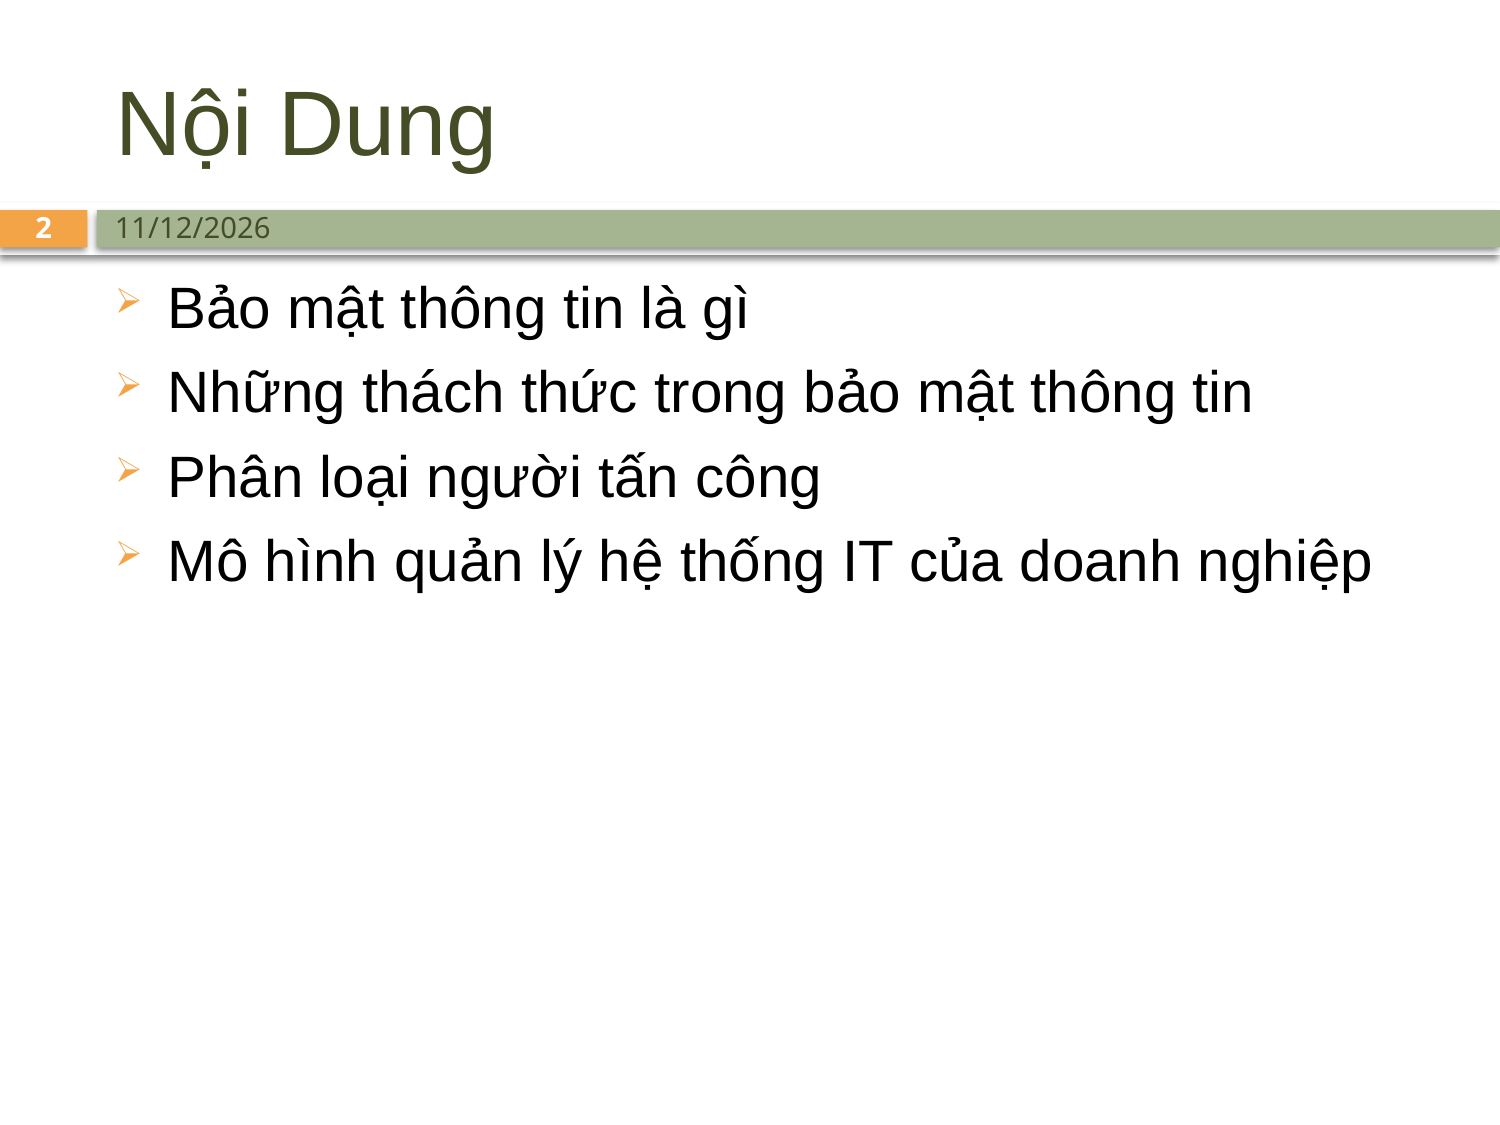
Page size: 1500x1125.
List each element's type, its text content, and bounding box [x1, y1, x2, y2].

slide_number 2 [0, 208, 88, 249]
title Nội Dung [100, 37, 1438, 200]
list Bảo mật thông tin là gì Những thách thức trong bảo mật thông tin Phân loại người tấn công Mô hình quản lý hệ thống IT của doanh nghiệp [100, 262, 1438, 1000]
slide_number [99, 212, 400, 247]
